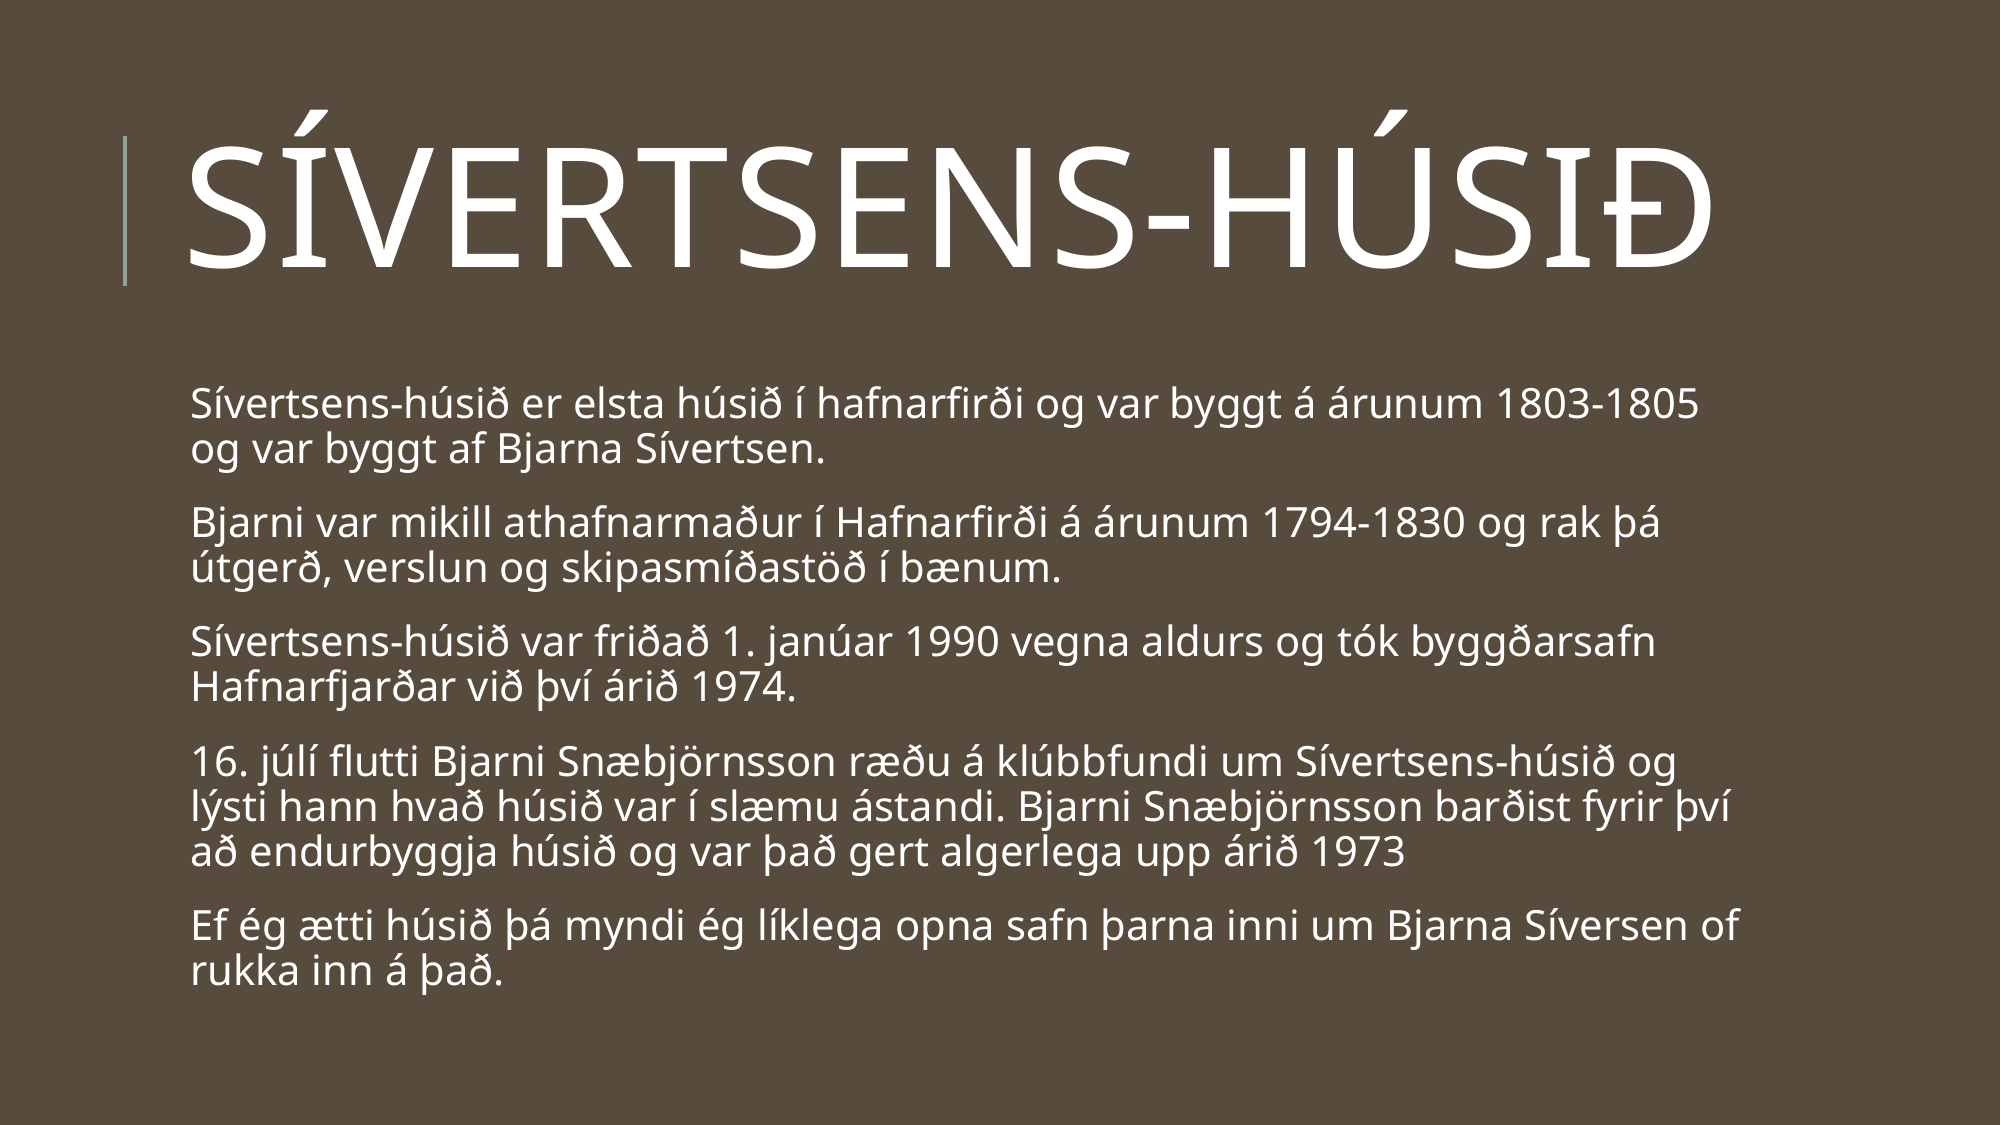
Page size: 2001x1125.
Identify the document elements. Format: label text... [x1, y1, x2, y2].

list Sívertsens-húsið er elsta húsið í hafnarfirði og var byggt á árunum 1803-1805 og var byggt af Bjarna Sívertsen. Bjarni var mikill athafnarmaður í Hafnarfirði á árunum 1794-1830 og rak þá útgerð, verslun og skipasmíðastöð í bænum. Sívertsens-húsið var friðað 1. janúar 1990 vegna aldurs og tók byggðarsafn Hafnarfjarðar við því árið 1974. 16. júlí flutti Bjarni Snæbjörnsson ræðu á klúbbfundi um Sívertsens-húsið og lýsti hann hvað húsið var í slæmu ástandi. Bjarni Snæbjörnsson barðist fyrir því að endurbyggja húsið og var það gert algerlega upp árið 1973 Ef ég ætti húsið þá myndi ég líklega opna safn þarna inni um Bjarna Síversen of rukka inn á það. [168, 375, 1763, 1035]
title Sívert­sens-húsið [168, 96, 1763, 342]
